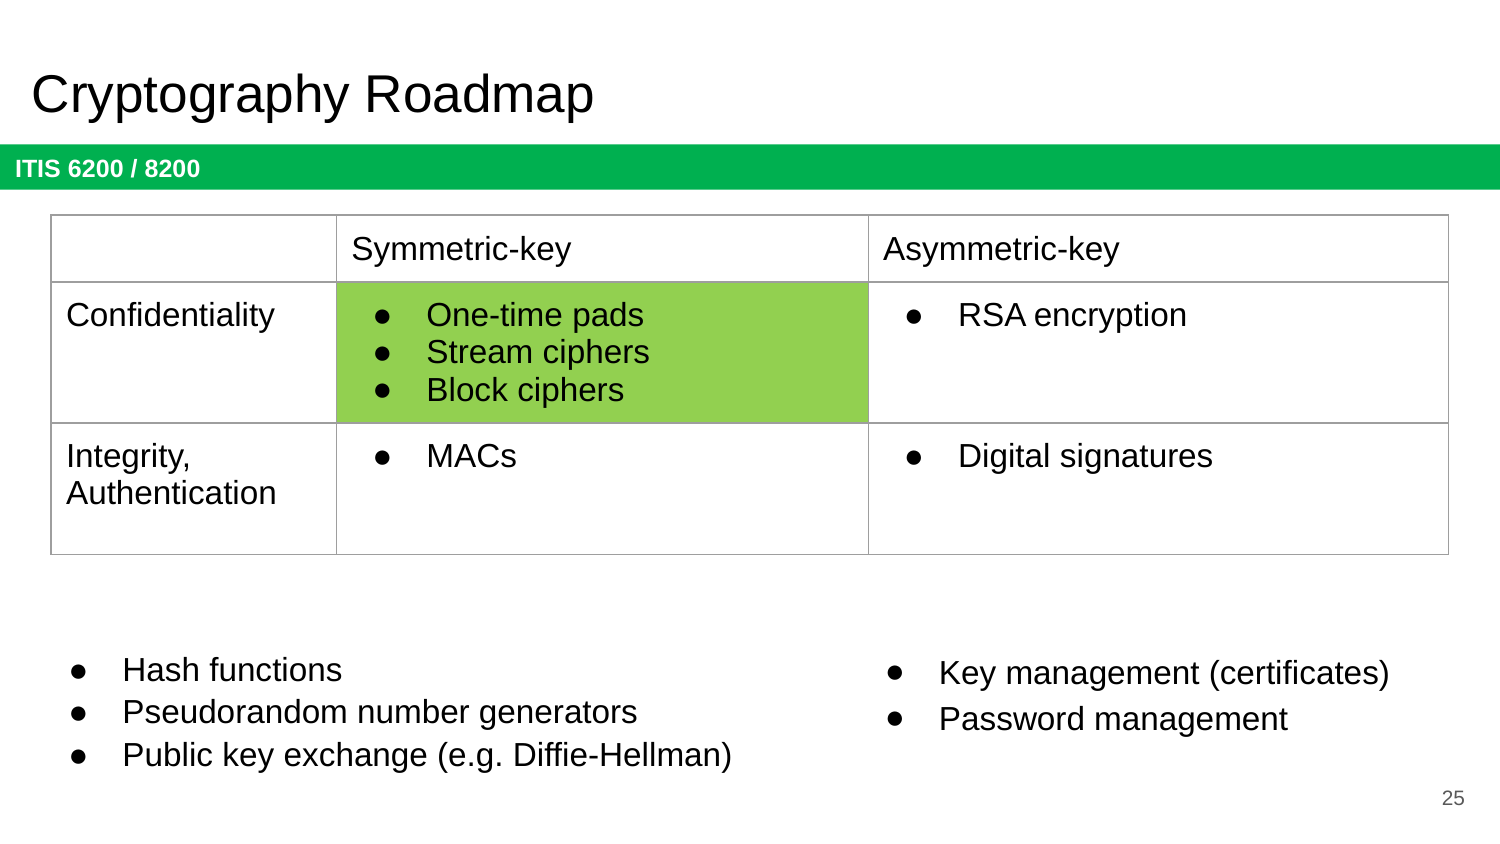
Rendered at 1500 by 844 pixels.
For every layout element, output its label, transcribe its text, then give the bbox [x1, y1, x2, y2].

table_cell MACs [337, 424, 868, 554]
table_cell RSA encryption [869, 283, 1448, 422]
list Hash functions Pseudorandom number generators Public key exchange (e.g. Diffie-Hellman) [32, 630, 750, 823]
table_cell Integrity, Authentication [52, 424, 336, 554]
title Cryptography Roadmap [16, 44, 1415, 139]
slide_number 25 [1389, 764, 1480, 830]
table_header Symmetric-key [337, 216, 868, 281]
text_box Key management (certificates) Password management [848, 630, 1415, 753]
table_cell Digital signatures [869, 424, 1448, 554]
table_cell One-time pads Stream ciphers Block ciphers [337, 283, 868, 422]
table_header [52, 216, 336, 281]
table_header Asymmetric-key [869, 216, 1448, 281]
table_cell Confidentiality [52, 283, 336, 422]
